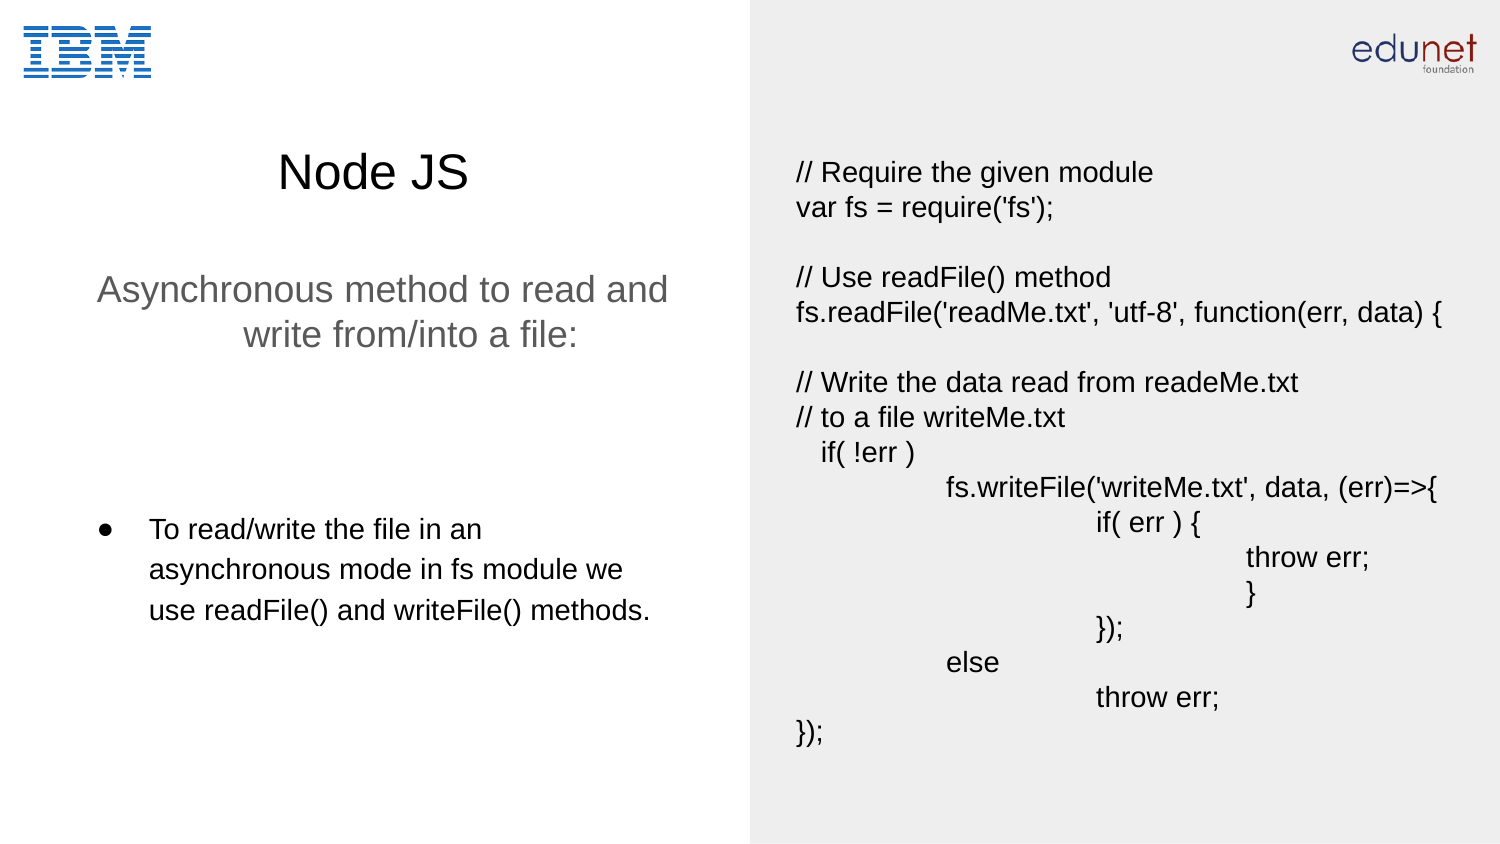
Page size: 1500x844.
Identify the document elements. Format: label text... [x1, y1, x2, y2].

subtitle Asynchronous method to read and write from/into a file: [41, 257, 706, 363]
title Node JS [41, 117, 706, 223]
list To read/write the file in an asynchronous mode in fs module we use readFile() and writeFile() methods. [58, 421, 689, 710]
text_box // Require the given module var fs = require('fs'); // Use readFile() method fs.readFile('readMe.txt', 'utf-8', function(err, data) { // Write the data read from readeMe.txt // to a file writeMe.txt if( !err ) fs.writeFile('writeMe.txt', data, (err)=>{ if( err ) { throw err; } }); else throw err; }); [781, 146, 1458, 756]
picture [1350, 26, 1480, 78]
picture [0, 0, 559, 78]
